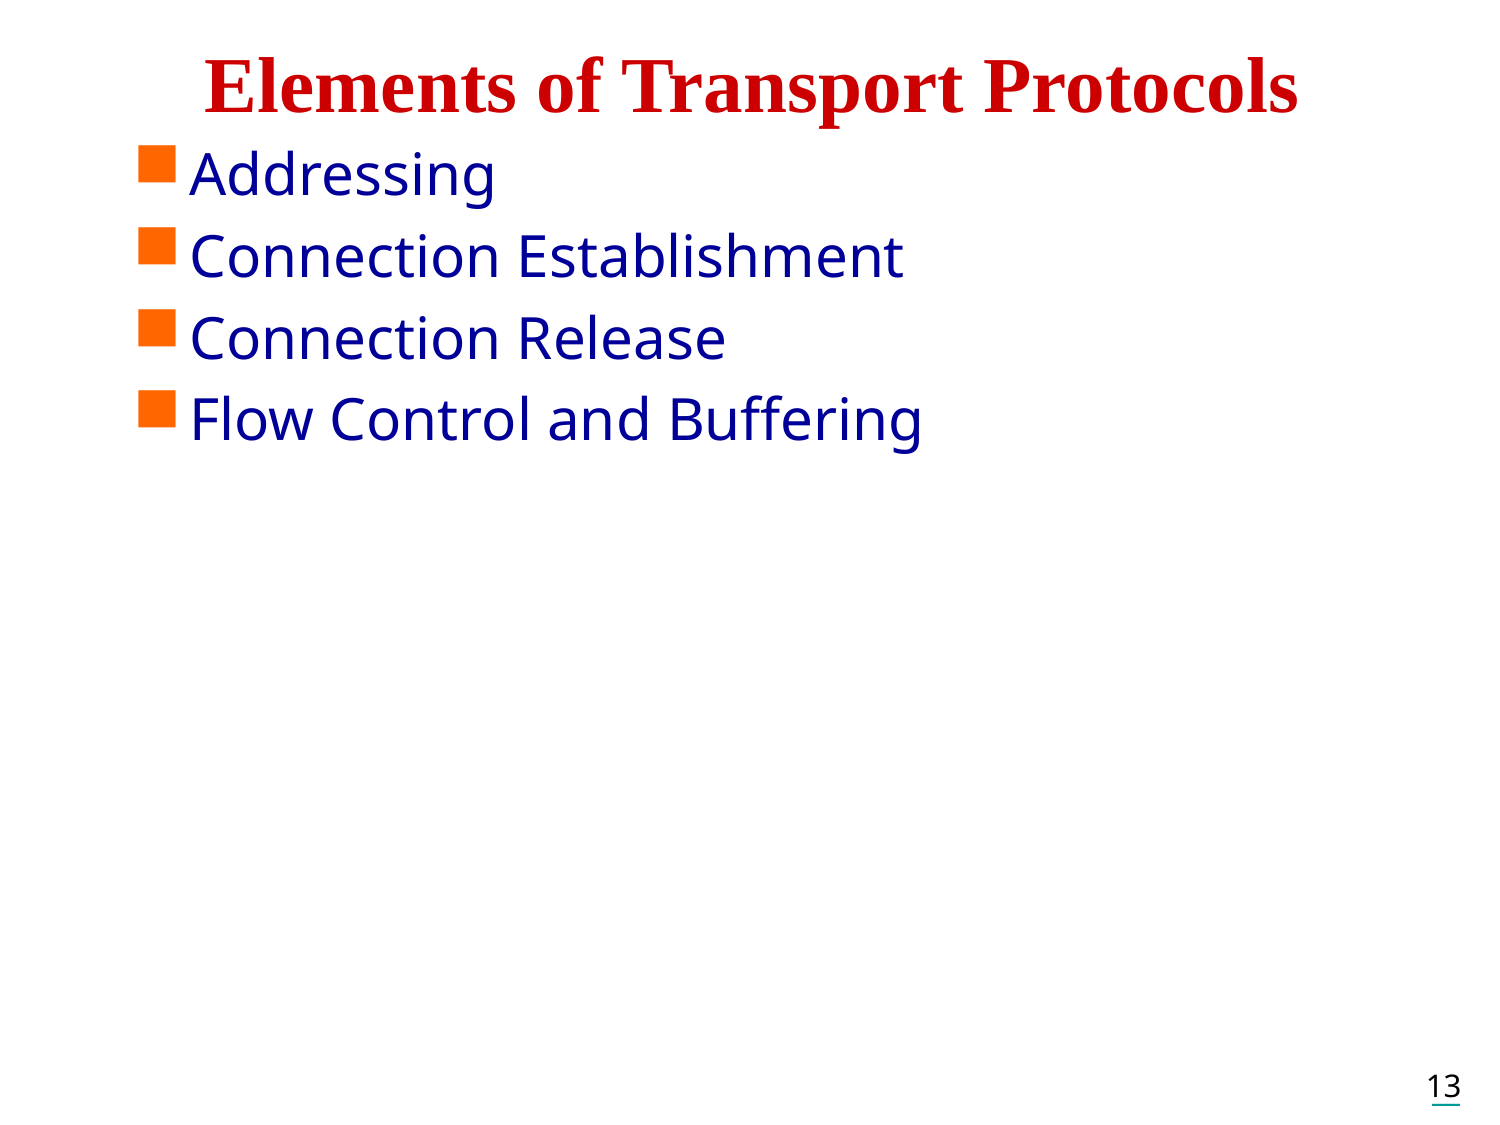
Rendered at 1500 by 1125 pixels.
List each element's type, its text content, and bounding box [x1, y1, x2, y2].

list Addressing Connection Establishment Connection Release Flow Control and Buffering [118, 129, 1385, 1058]
title Elements of Transport Protocols [100, 26, 1405, 135]
